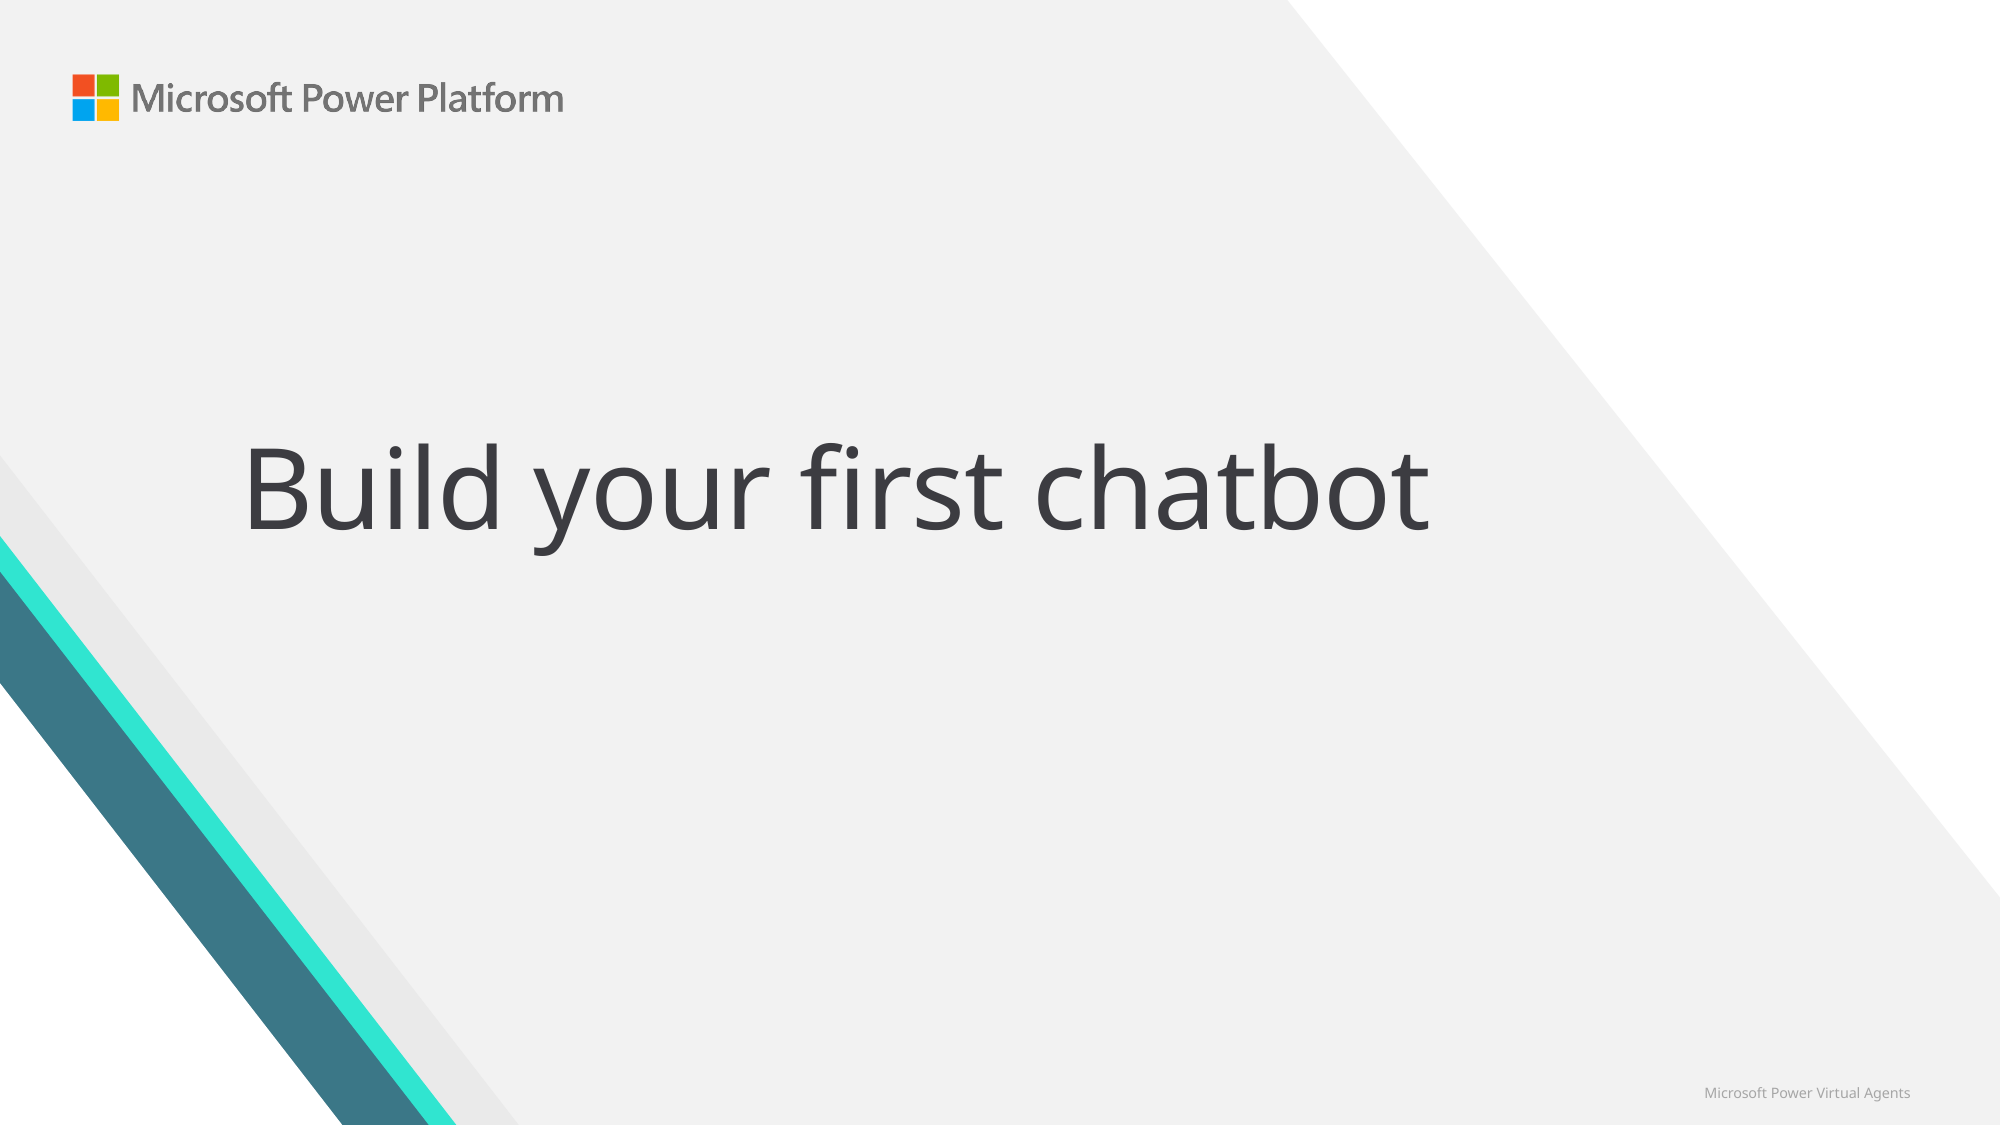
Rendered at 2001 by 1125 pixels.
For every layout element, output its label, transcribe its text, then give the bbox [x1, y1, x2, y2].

title Build your first chatbot [240, 385, 1577, 604]
picture [71, 72, 564, 122]
